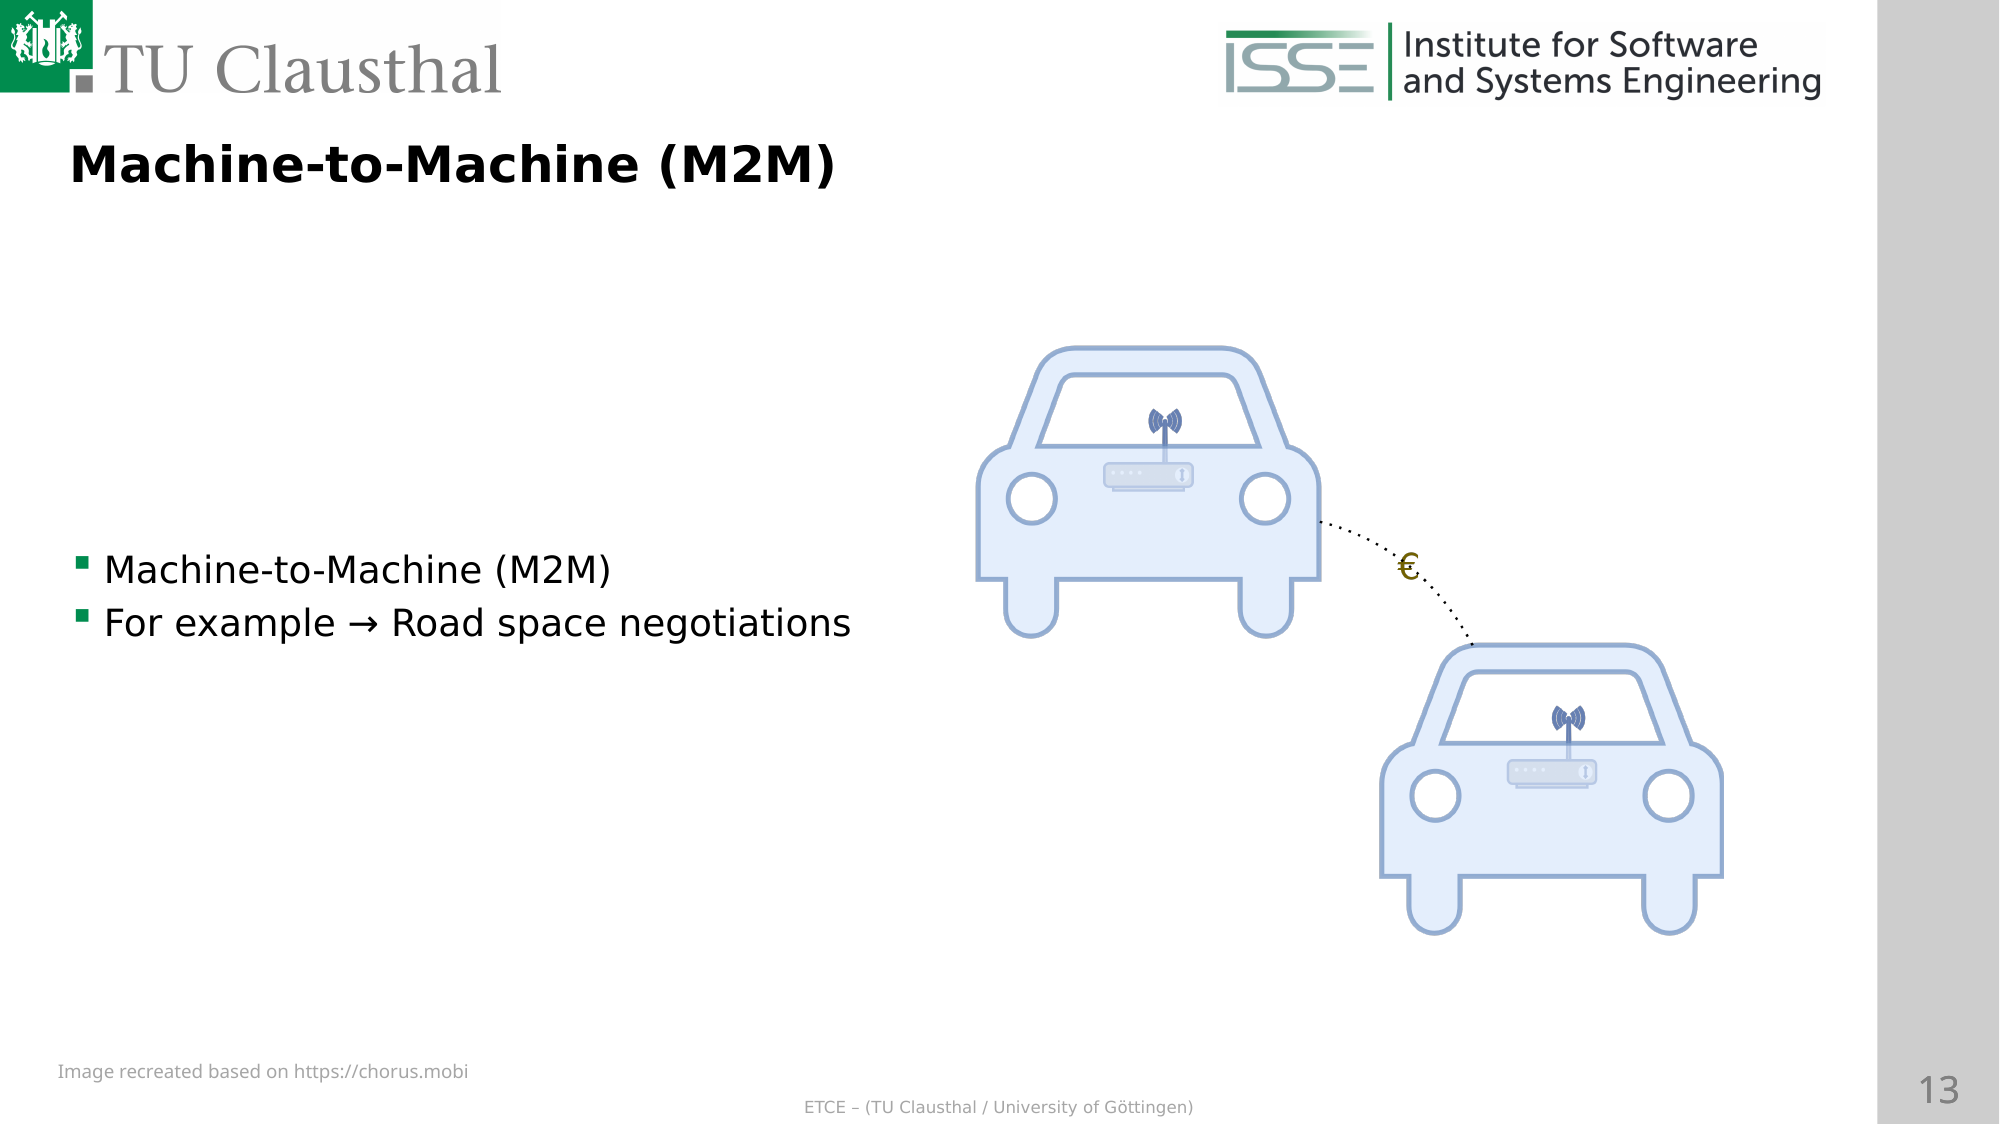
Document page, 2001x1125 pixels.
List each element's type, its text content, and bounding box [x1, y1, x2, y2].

text_box Machine-to-Machine (M2M) For example → Road space negotiations [57, 207, 975, 1034]
text_box Machine-to-Machine (M2M) [54, 125, 1818, 208]
picture [1218, 22, 1826, 107]
text_box Image recreated based on https://chorus.mobi [43, 1052, 1233, 1090]
picture [0, 0, 501, 93]
picture [974, 344, 1724, 944]
